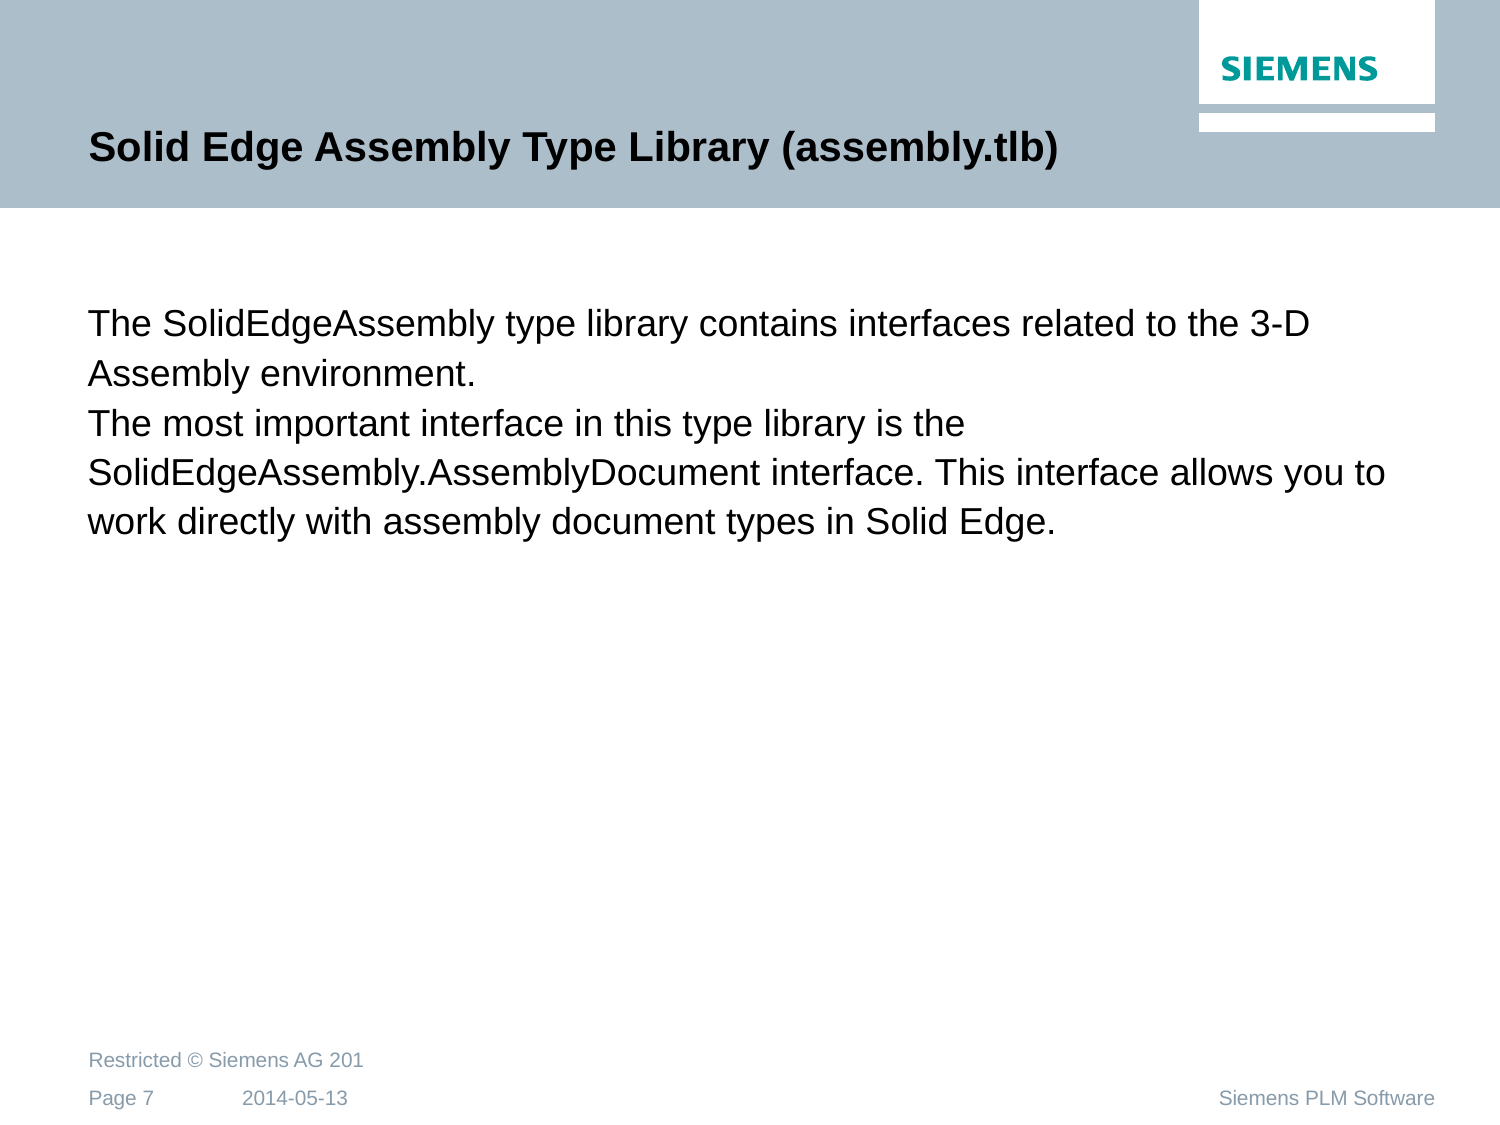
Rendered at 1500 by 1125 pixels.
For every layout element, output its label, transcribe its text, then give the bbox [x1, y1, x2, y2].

list The SolidEdgeAssembly type library contains interfaces related to the 3-D Assembly environment. The most important interface in this type library is the SolidEdgeAssembly.AssemblyDocument interface. This interface allows you to work directly with assembly document types in Solid Edge. [87, 249, 1435, 563]
title Solid Edge Assembly Type Library (assembly.tlb) [0, 0, 1500, 209]
